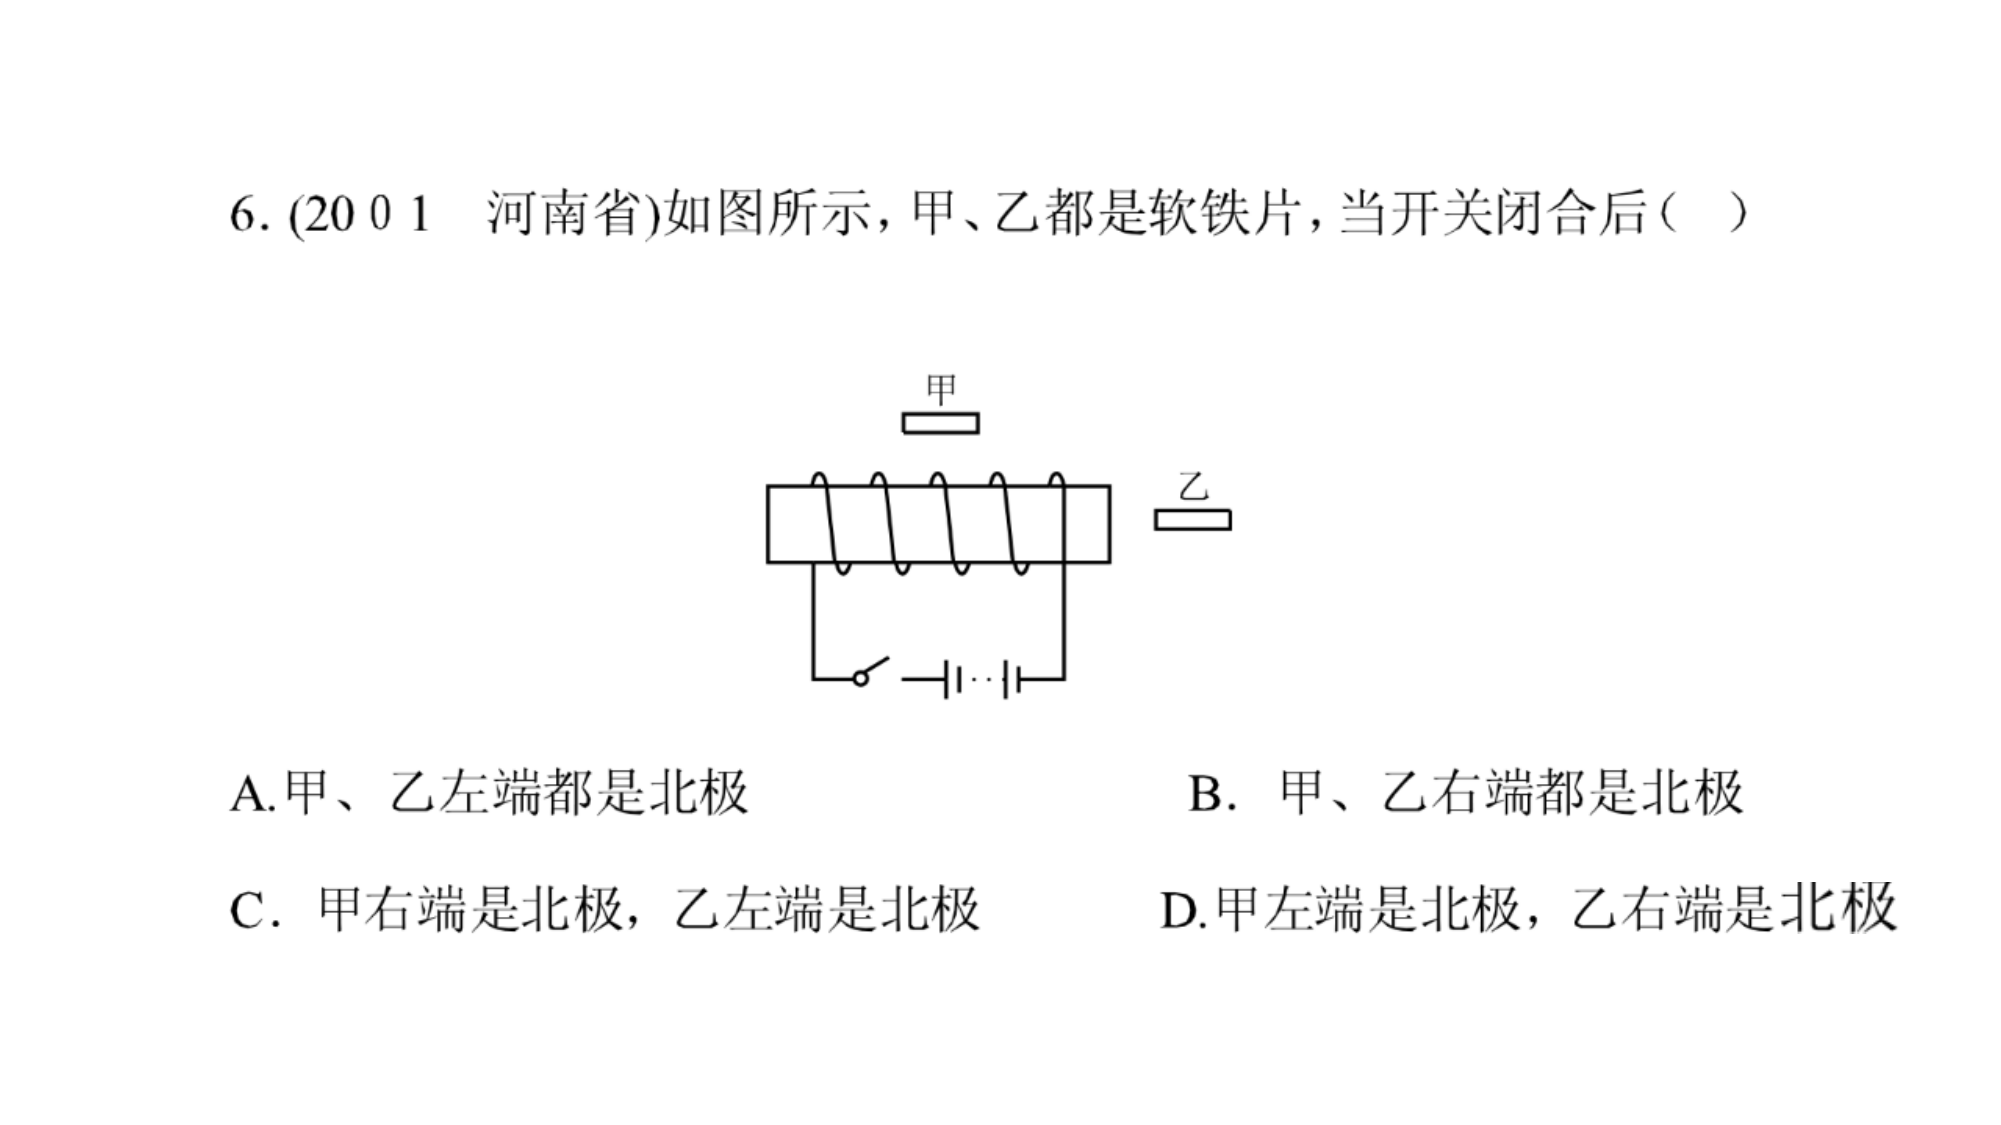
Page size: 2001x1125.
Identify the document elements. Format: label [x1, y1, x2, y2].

picture [214, 184, 1910, 941]
